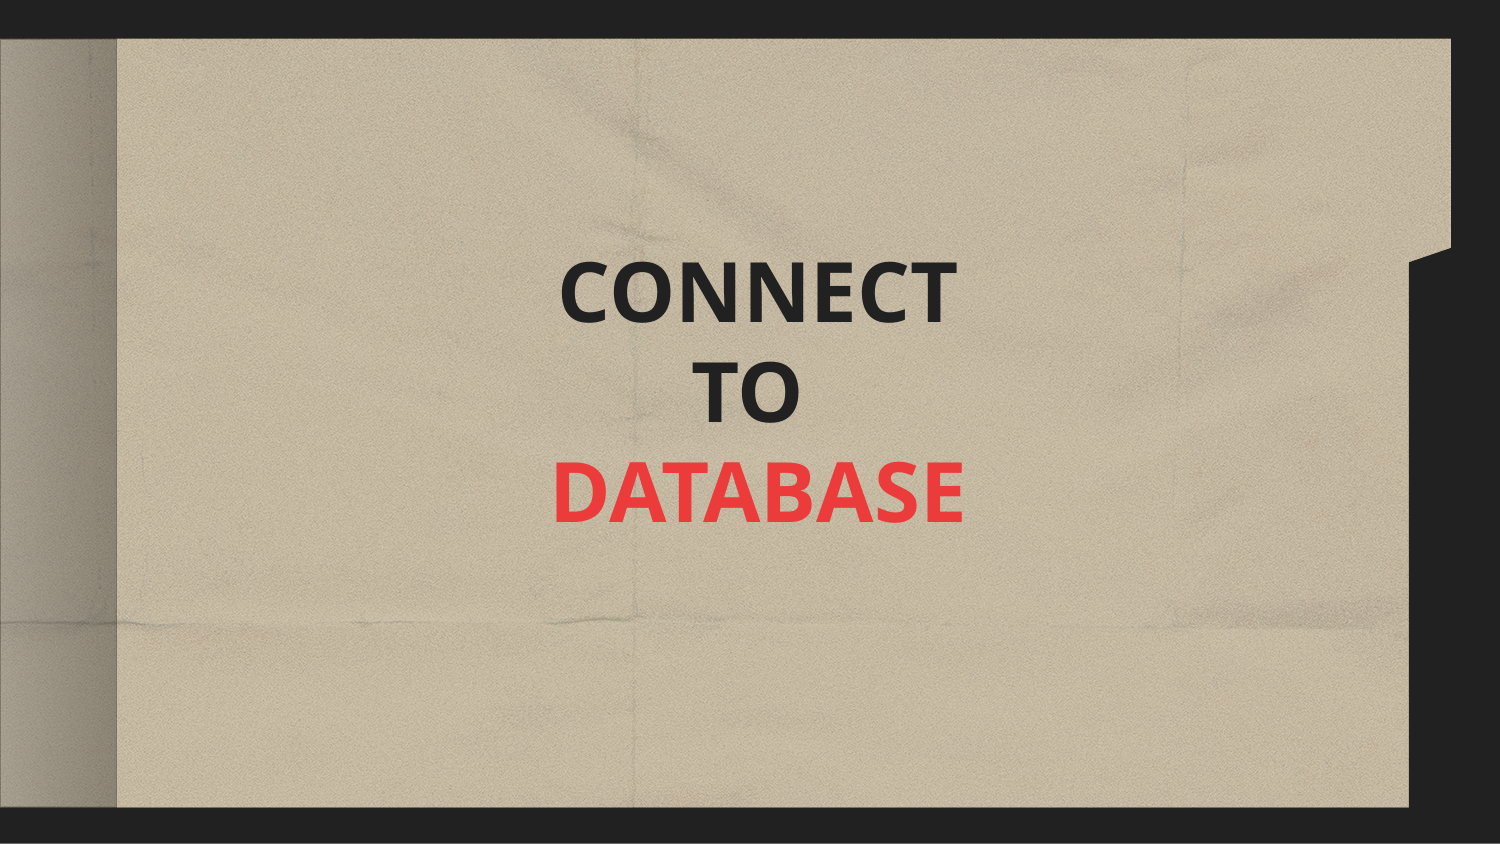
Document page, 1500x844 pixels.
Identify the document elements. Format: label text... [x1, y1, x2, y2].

title CONNECT TO DATABASE [508, 265, 1008, 513]
